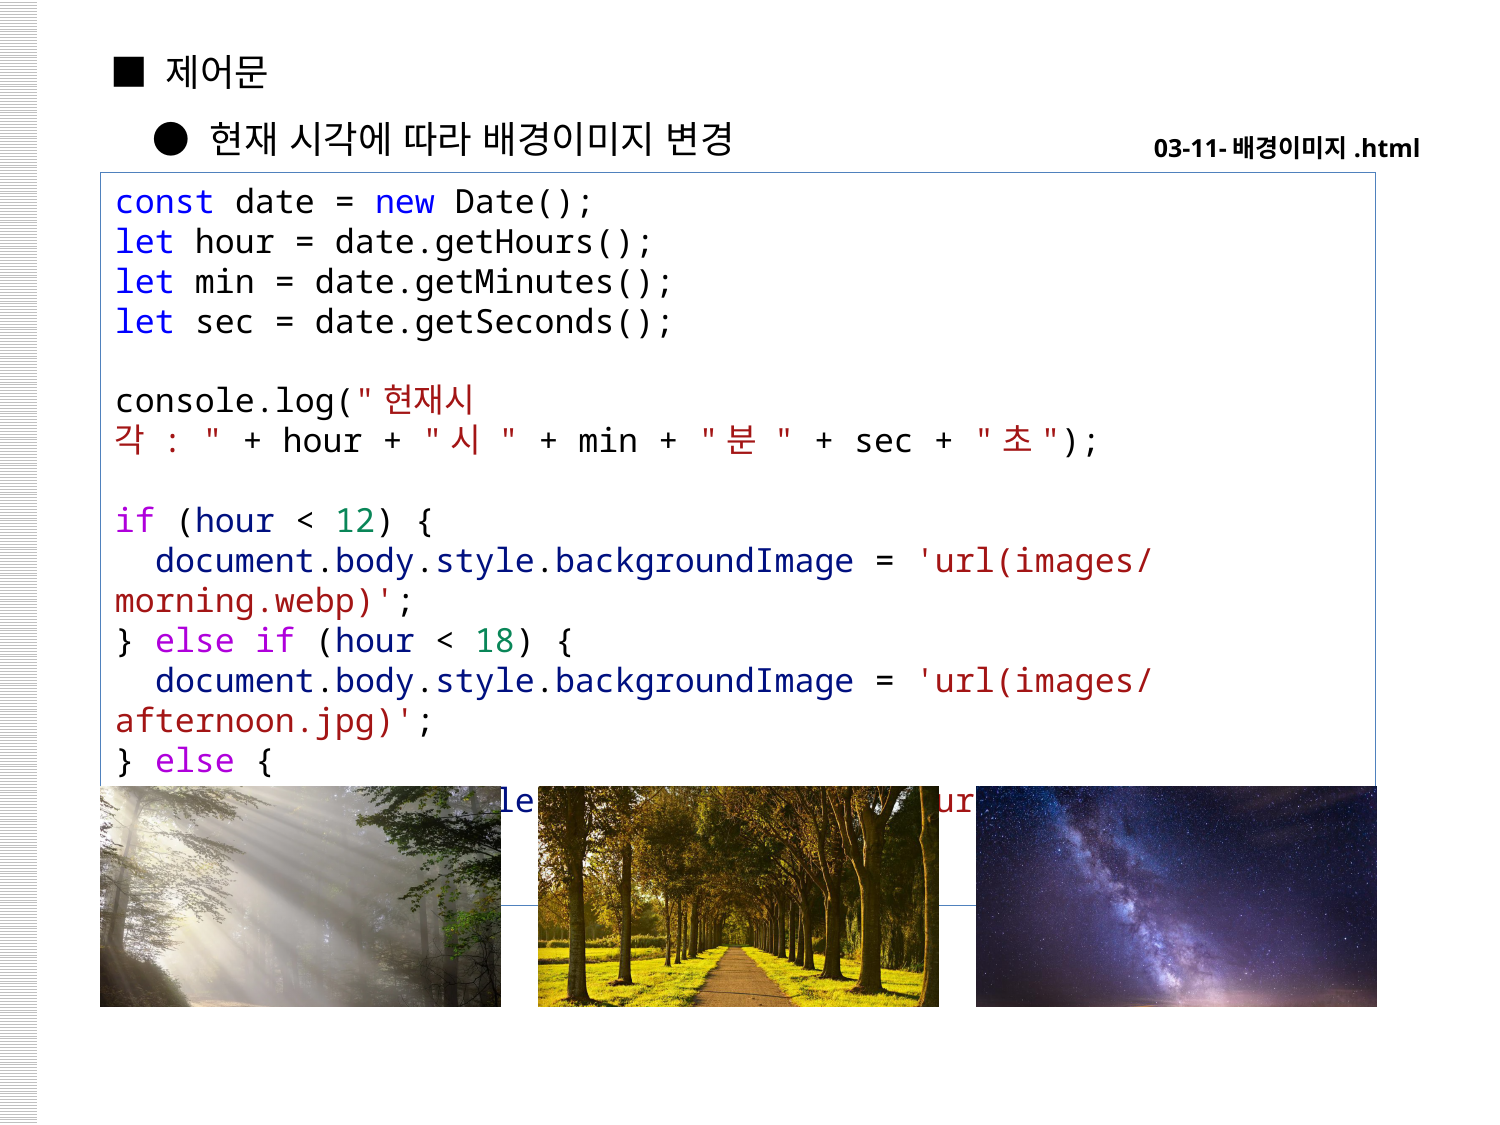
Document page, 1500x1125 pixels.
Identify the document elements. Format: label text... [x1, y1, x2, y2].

text_box const date = new Date(); let hour = date.getHours(); let min = date.getMinutes(); let sec = date.getSeconds(); console.log("현재시각 : " + hour + "시 " + min + "분 " + sec + "초"); if (hour < 12) { document.body.style.backgroundImage = 'url(images/morning.webp)'; } else if (hour < 18) { document.body.style.backgroundImage = 'url(images/afternoon.jpg)'; } else { document.body.style.backgroundImage = 'url(images/evening.jpg)'; } [100, 172, 1376, 906]
picture [975, 786, 1377, 1008]
text_box ■ 제어문 ● 현재 시각에 따라 배경이미지 변경 [96, 19, 750, 169]
text_box 03-11-배경이미지.html [1138, 125, 1436, 171]
picture [537, 786, 939, 1008]
picture [100, 786, 501, 1008]
